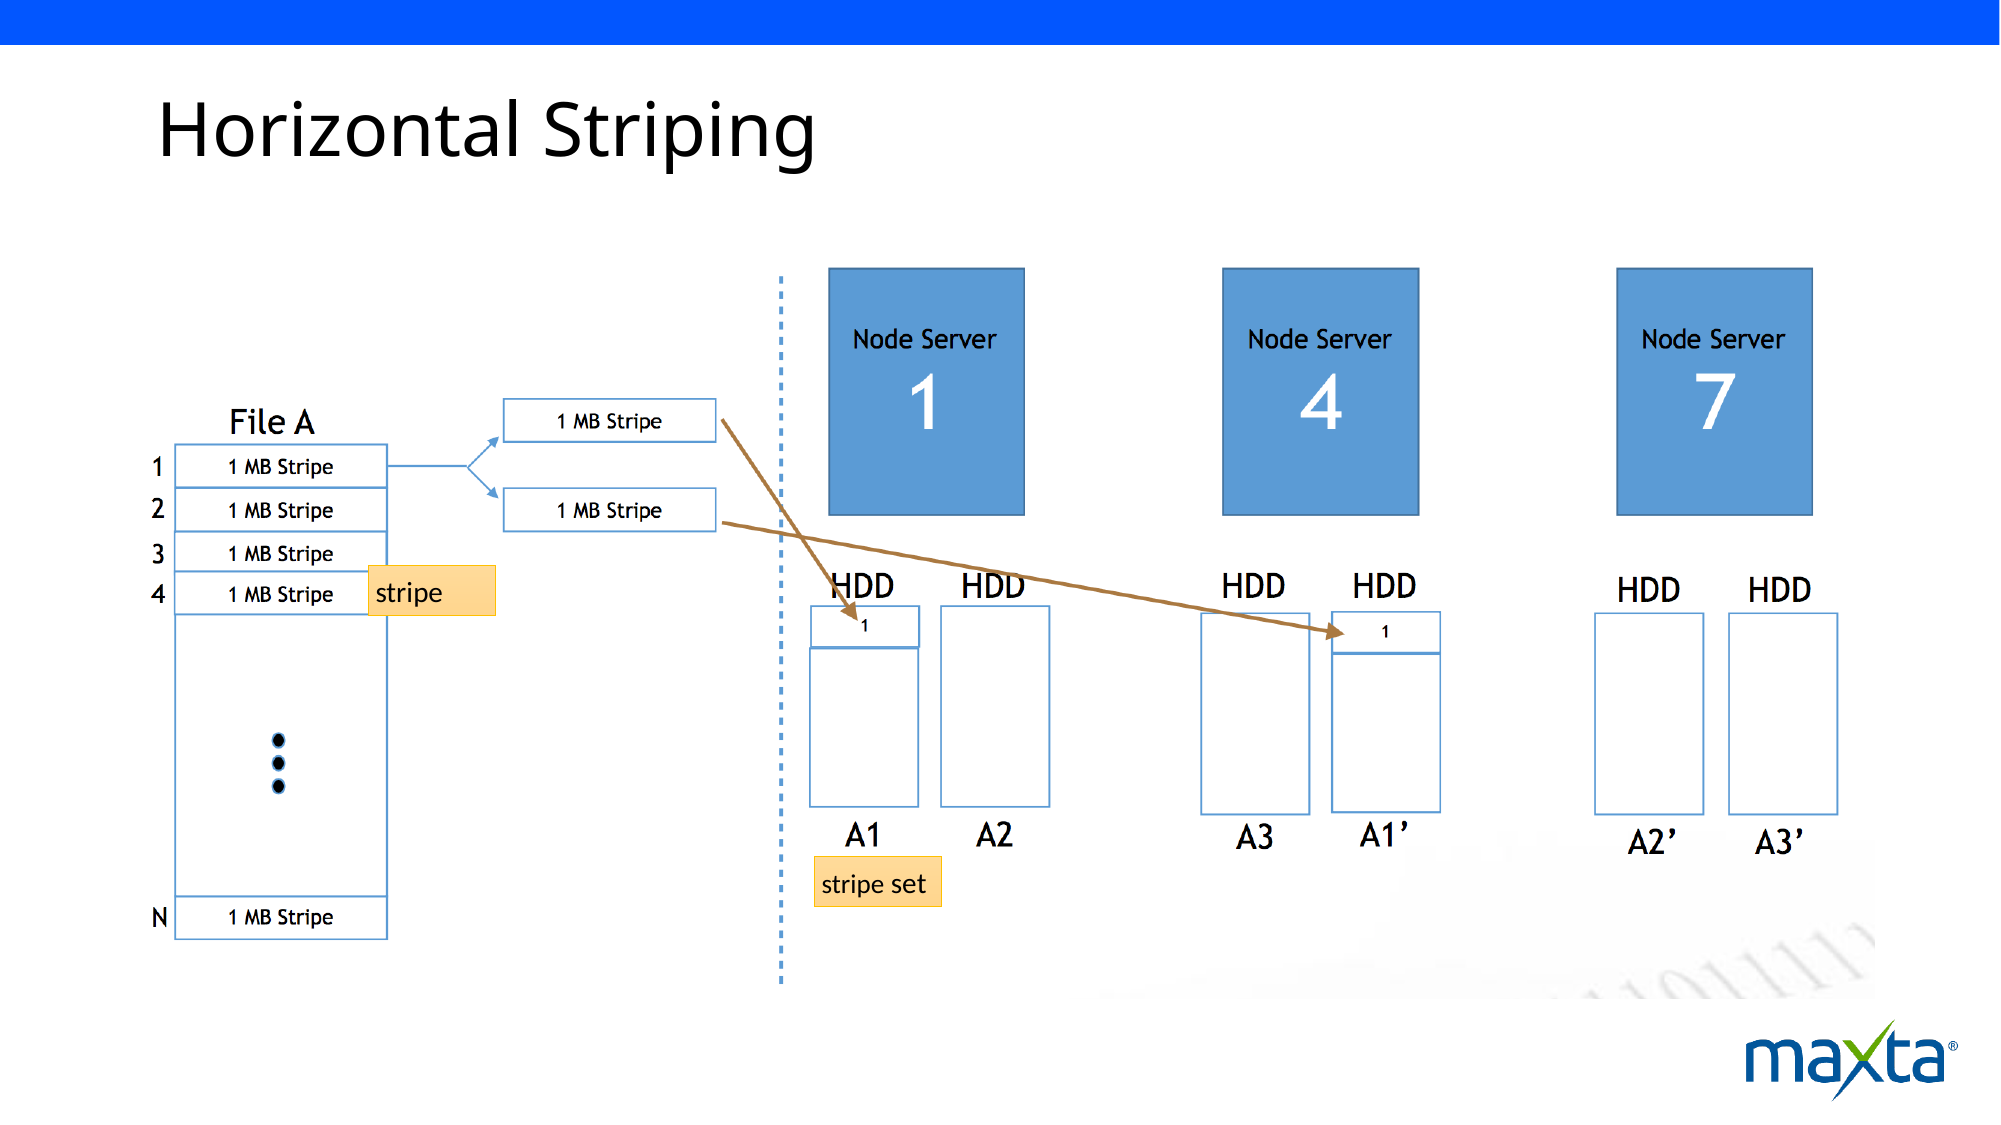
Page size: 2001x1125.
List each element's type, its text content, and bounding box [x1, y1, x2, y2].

title Horizontal Striping [142, 60, 1858, 204]
picture [124, 226, 1875, 999]
picture [1741, 1016, 1961, 1103]
